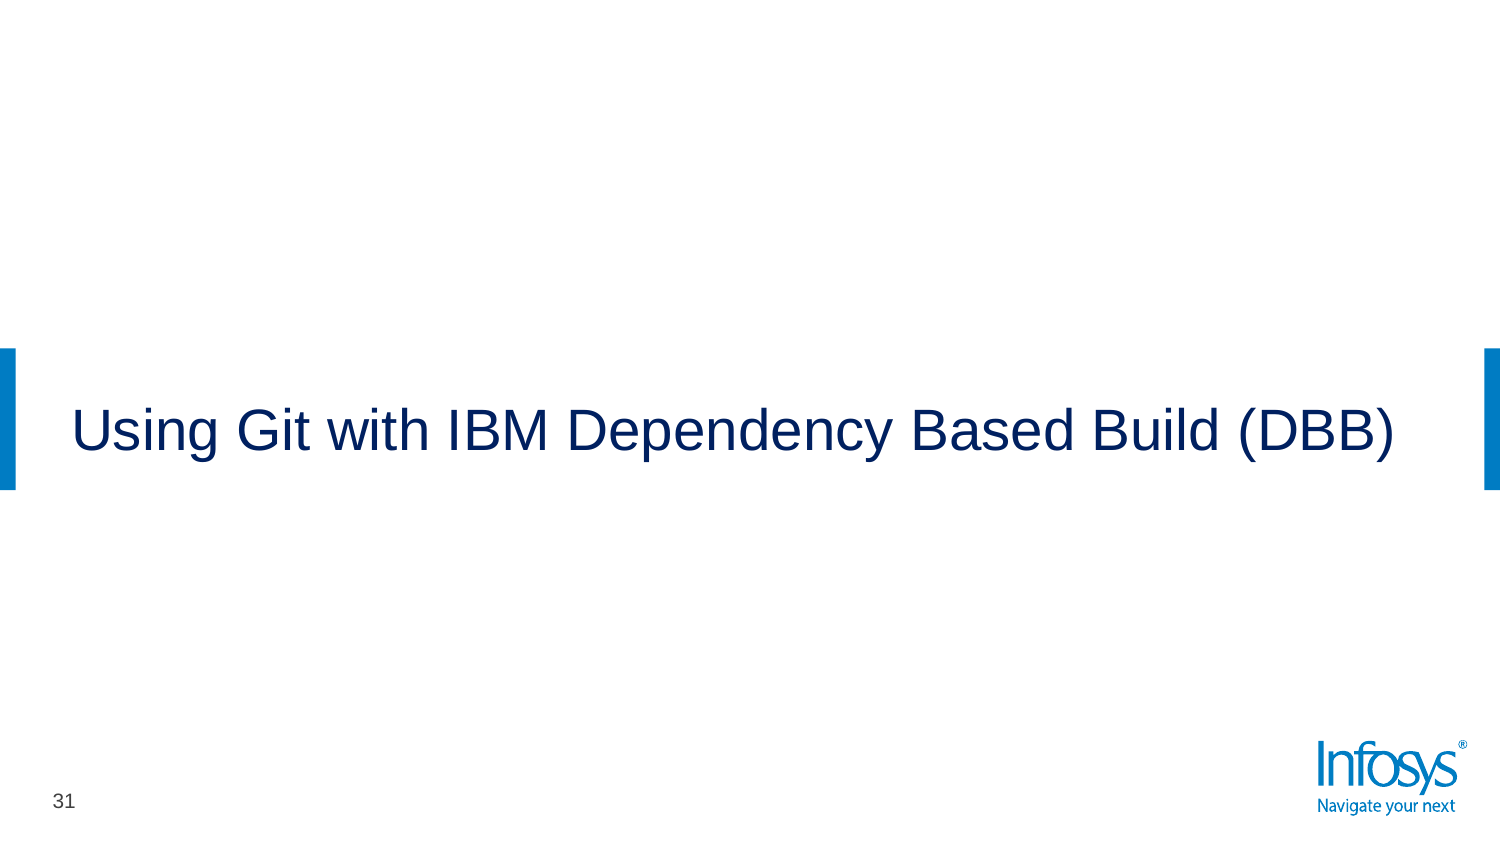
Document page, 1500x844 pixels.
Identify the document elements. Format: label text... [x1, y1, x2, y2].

slide_number 31 [37, 780, 115, 826]
title Using Git with IBM Dependency Based Build (DBB) [56, 384, 1488, 459]
